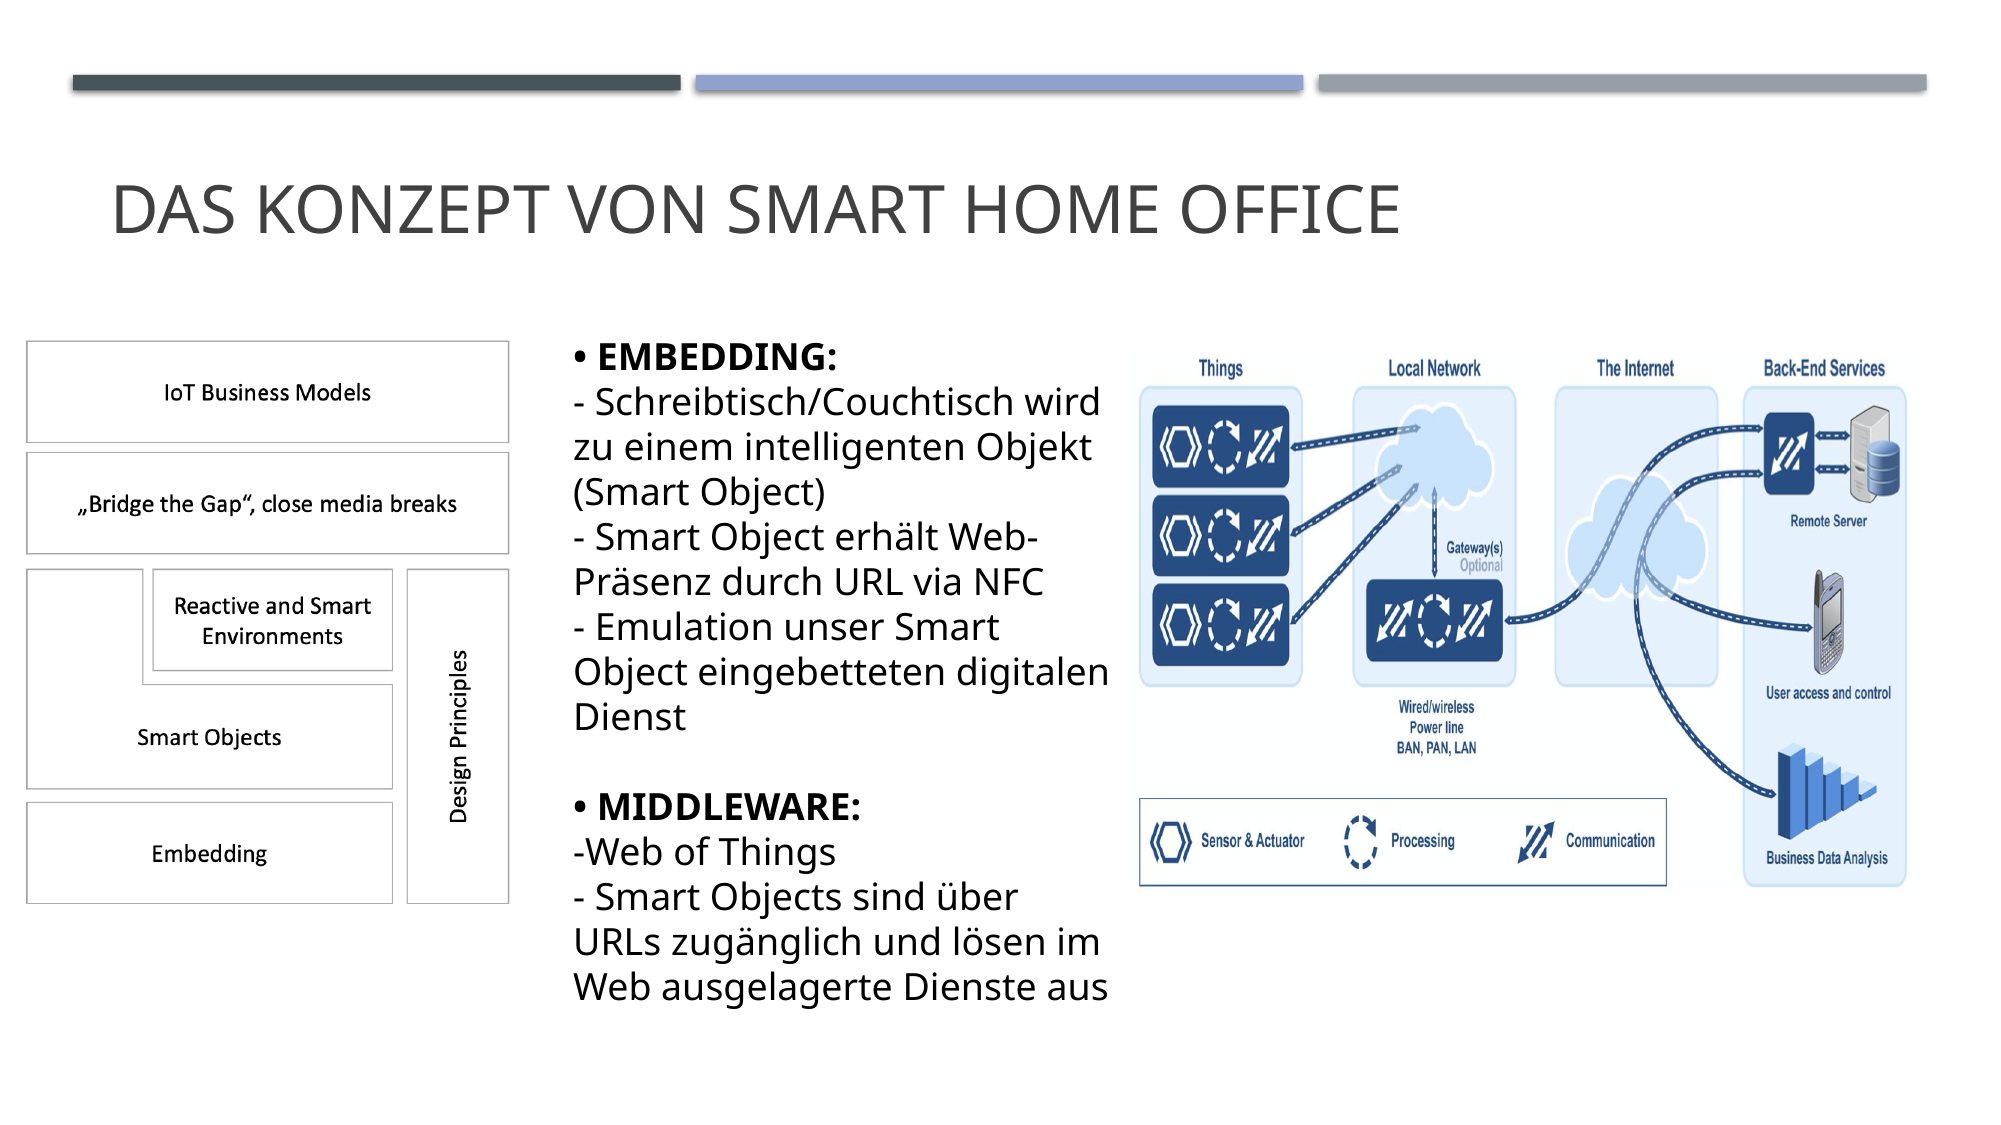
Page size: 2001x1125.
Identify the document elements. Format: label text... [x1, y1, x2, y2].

text_box • EMBEDDING: - Schreibtisch/Couchtisch wird zu einem intelligenten Objekt (Smart Object) - Smart Object erhält Web-Präsenz durch URL via NFC - Emulation unser Smart Object eingebetteten digitalen Dienst • MIDDLEWARE: -Web of Things - Smart Objects sind über URLs zugänglich und lösen im Web ausgelagerte Dienste aus [558, 325, 1128, 1106]
picture [1127, 302, 1932, 923]
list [17, 325, 523, 923]
title Das Konzept Von SMART HOME Office [95, 115, 1905, 254]
